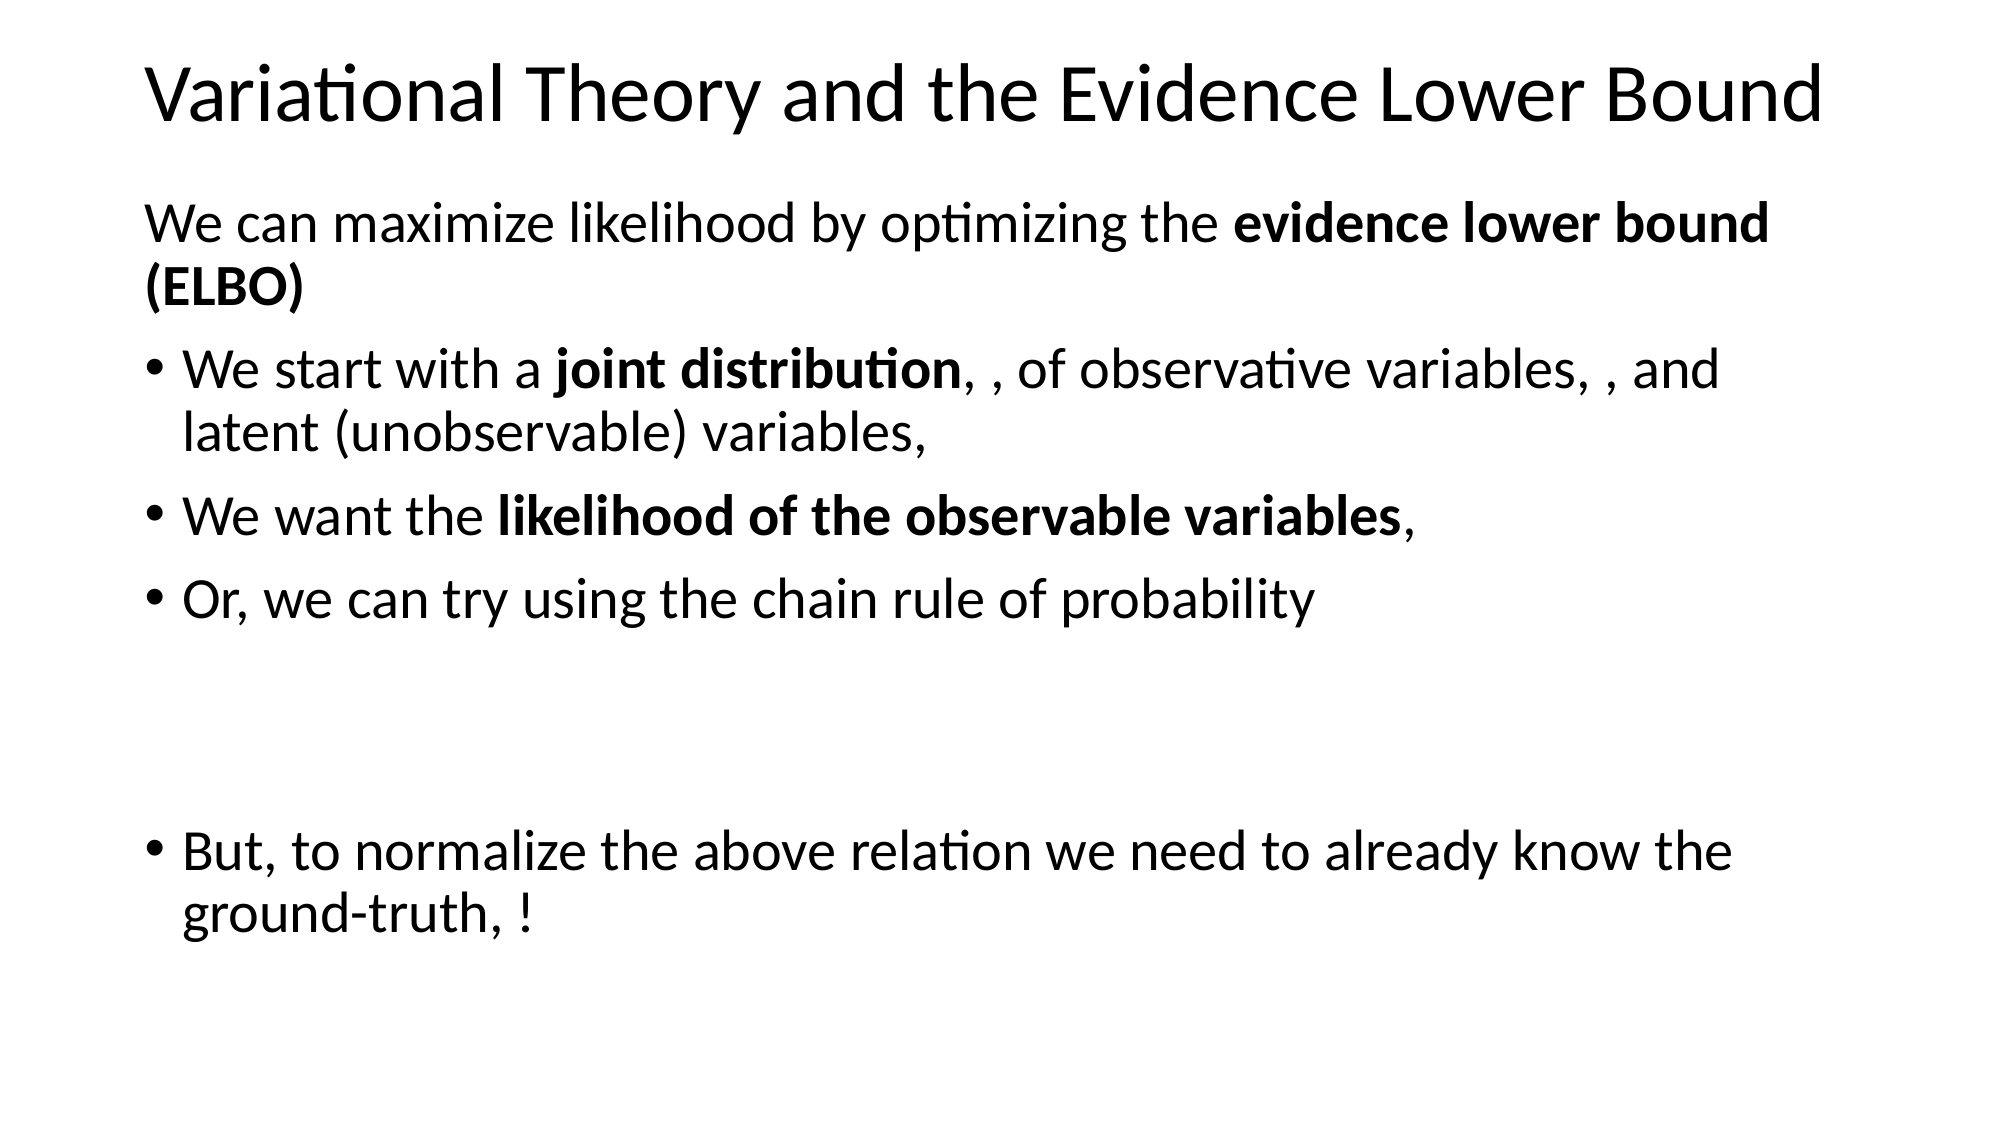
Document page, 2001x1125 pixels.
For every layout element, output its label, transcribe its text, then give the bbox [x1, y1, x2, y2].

title Variational Theory and the Evidence Lower Bound [129, 22, 1855, 166]
